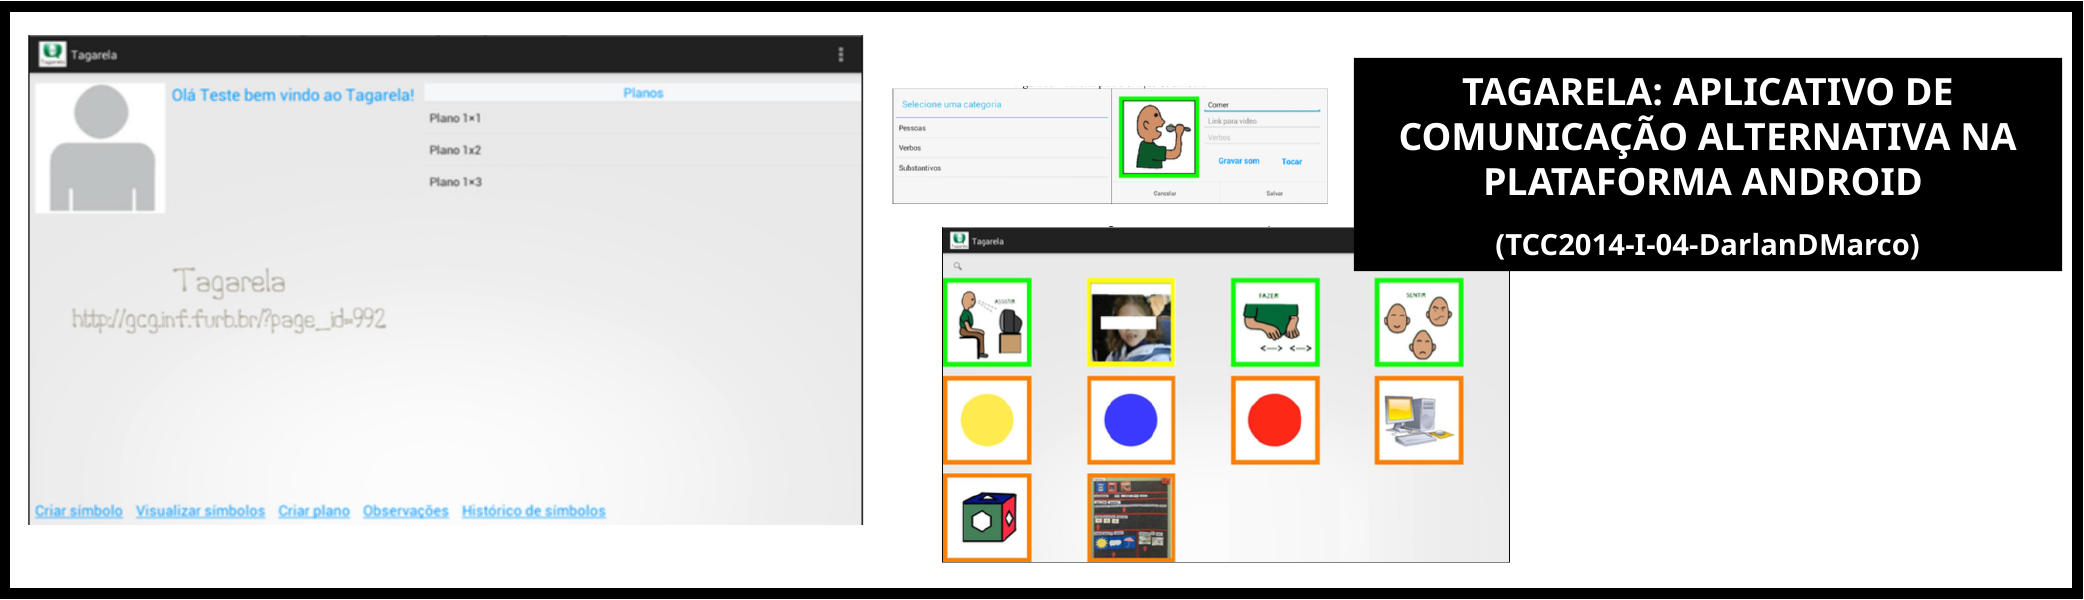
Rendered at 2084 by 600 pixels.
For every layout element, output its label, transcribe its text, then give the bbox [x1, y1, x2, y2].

picture [941, 226, 1511, 563]
text_box TAGARELA: APLICATIVO DE COMUNICAÇÃO ALTERNATIVA NA PLATAFORMA ANDROID (TCC2014-I-04-DarlanDMarco) [1353, 57, 2063, 272]
picture [890, 86, 1330, 205]
table_header [10, 12, 2072, 588]
picture [27, 35, 866, 525]
